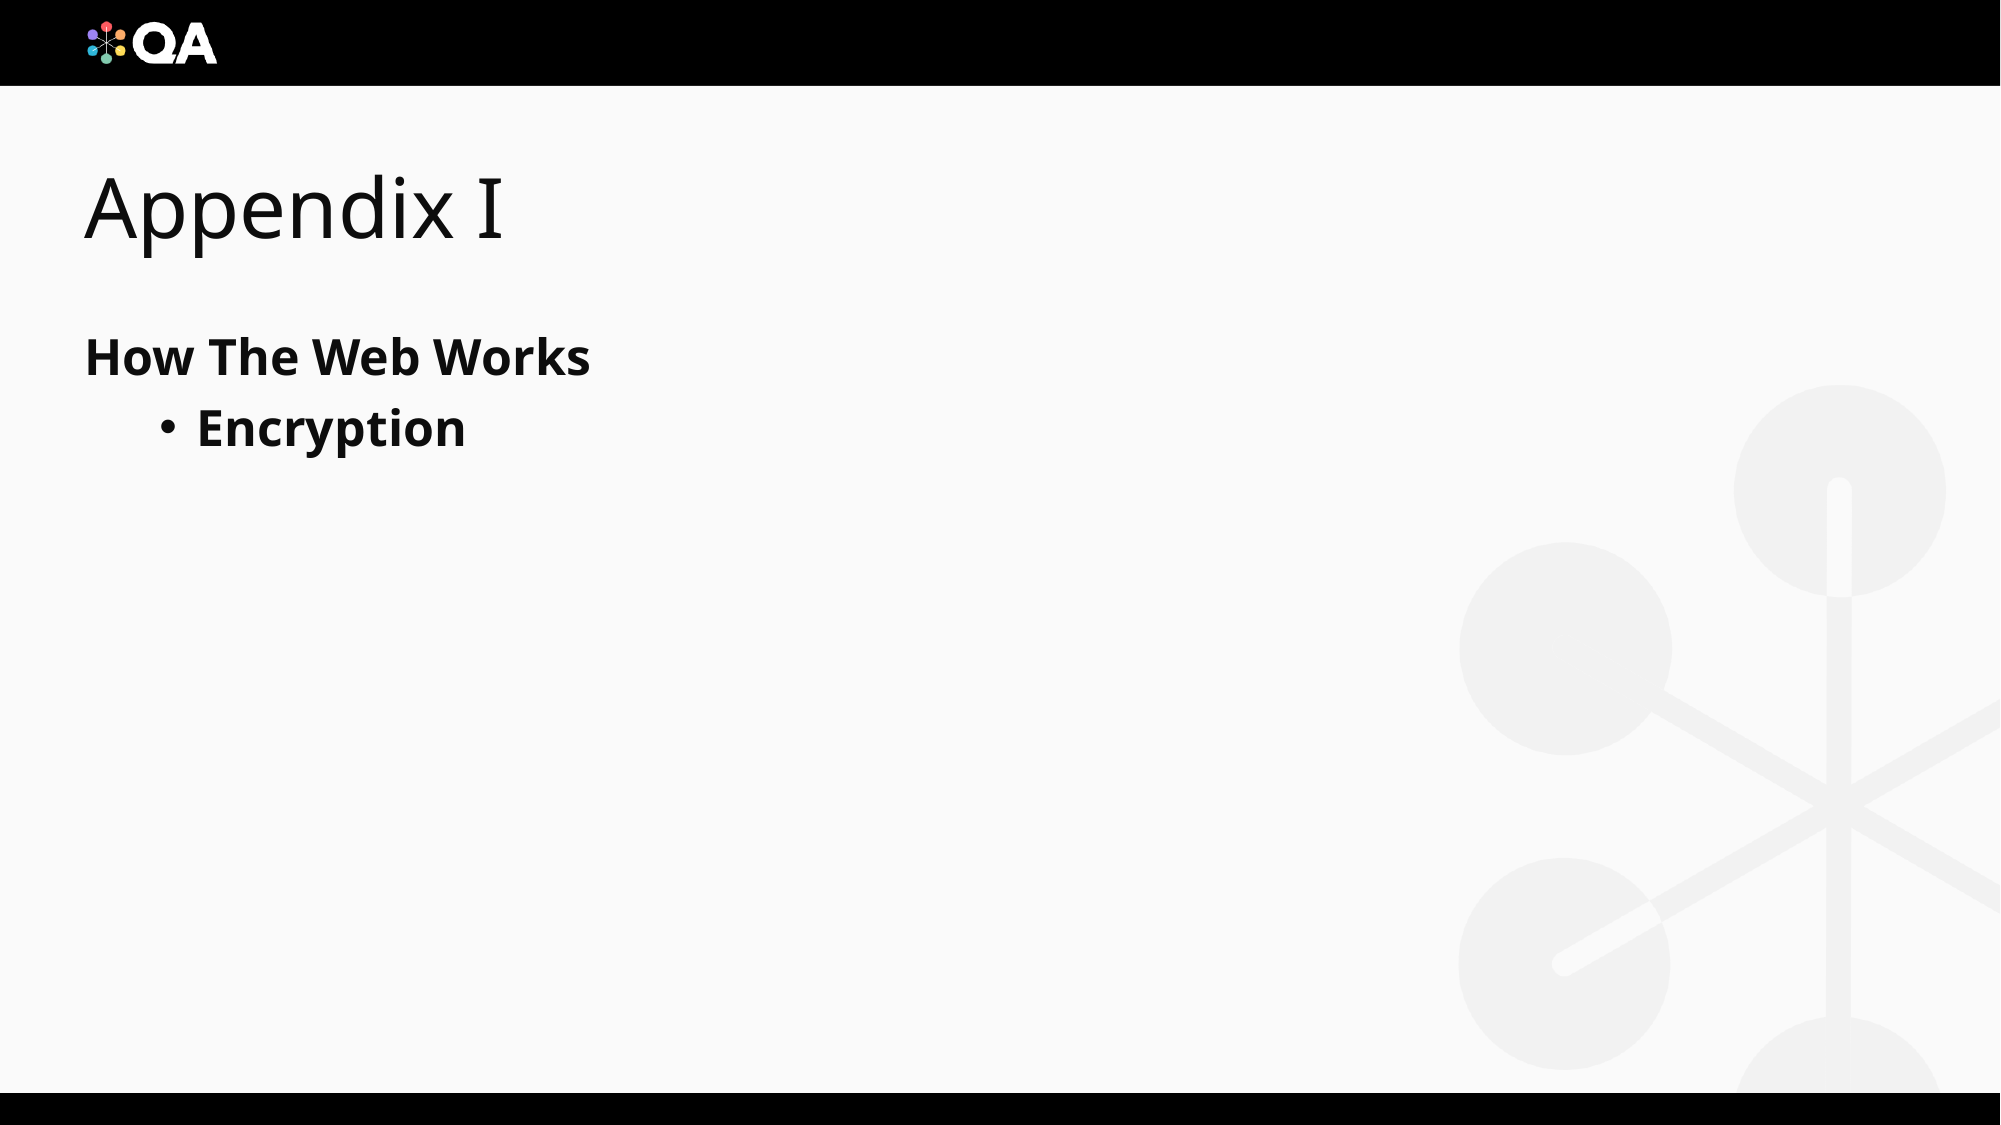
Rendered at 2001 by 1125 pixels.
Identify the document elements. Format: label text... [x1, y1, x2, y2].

picture [0, 0, 2001, 1125]
title Appendix I [84, 159, 1916, 278]
list How The Web Works Encryption [84, 324, 1916, 1035]
